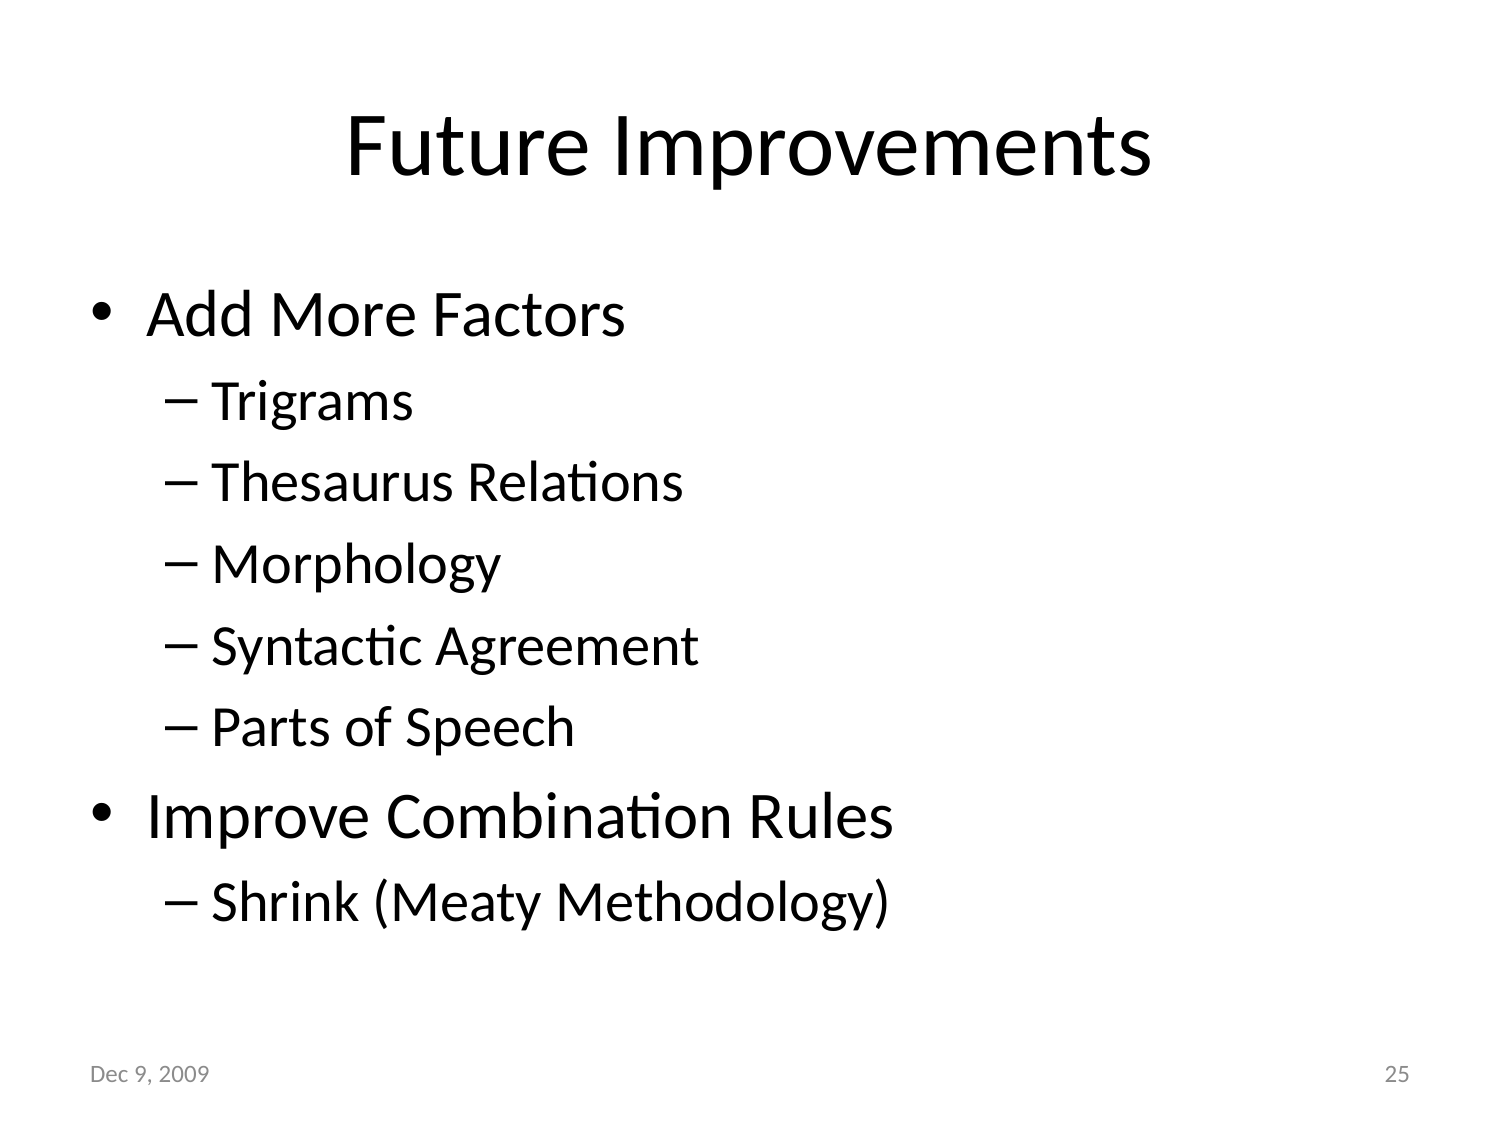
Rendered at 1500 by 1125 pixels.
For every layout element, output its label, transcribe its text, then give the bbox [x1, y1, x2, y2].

slide_number 25 [1074, 1042, 1425, 1103]
title Future Improvements [75, 45, 1425, 233]
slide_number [75, 1042, 425, 1103]
list Add More Factors Trigrams Thesaurus Relations Morphology Syntactic Agreement Parts of Speech Improve Combination Rules Shrink (Meaty Methodology) [75, 262, 1425, 1005]
